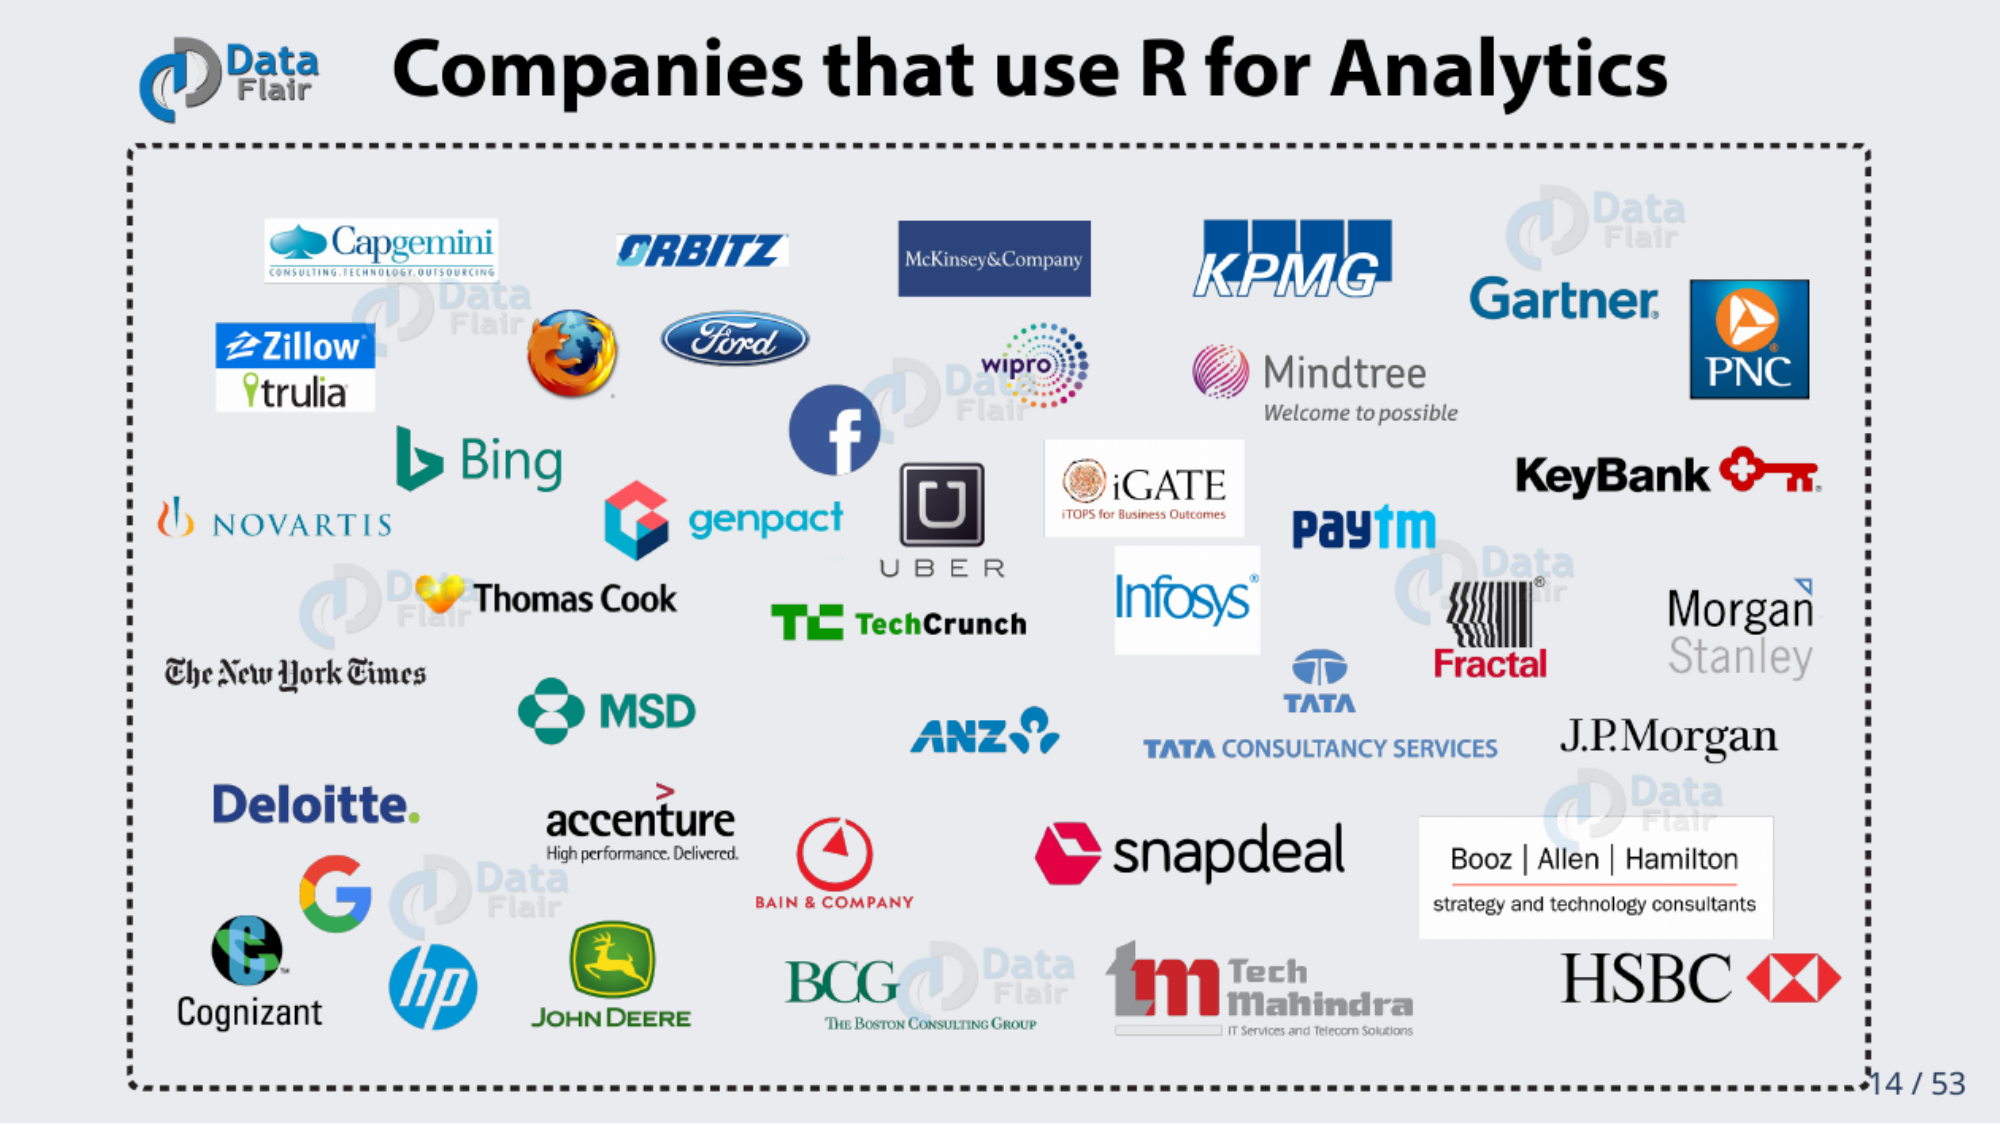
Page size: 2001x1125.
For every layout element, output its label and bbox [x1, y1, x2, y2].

list [0, 0, 2000, 1125]
